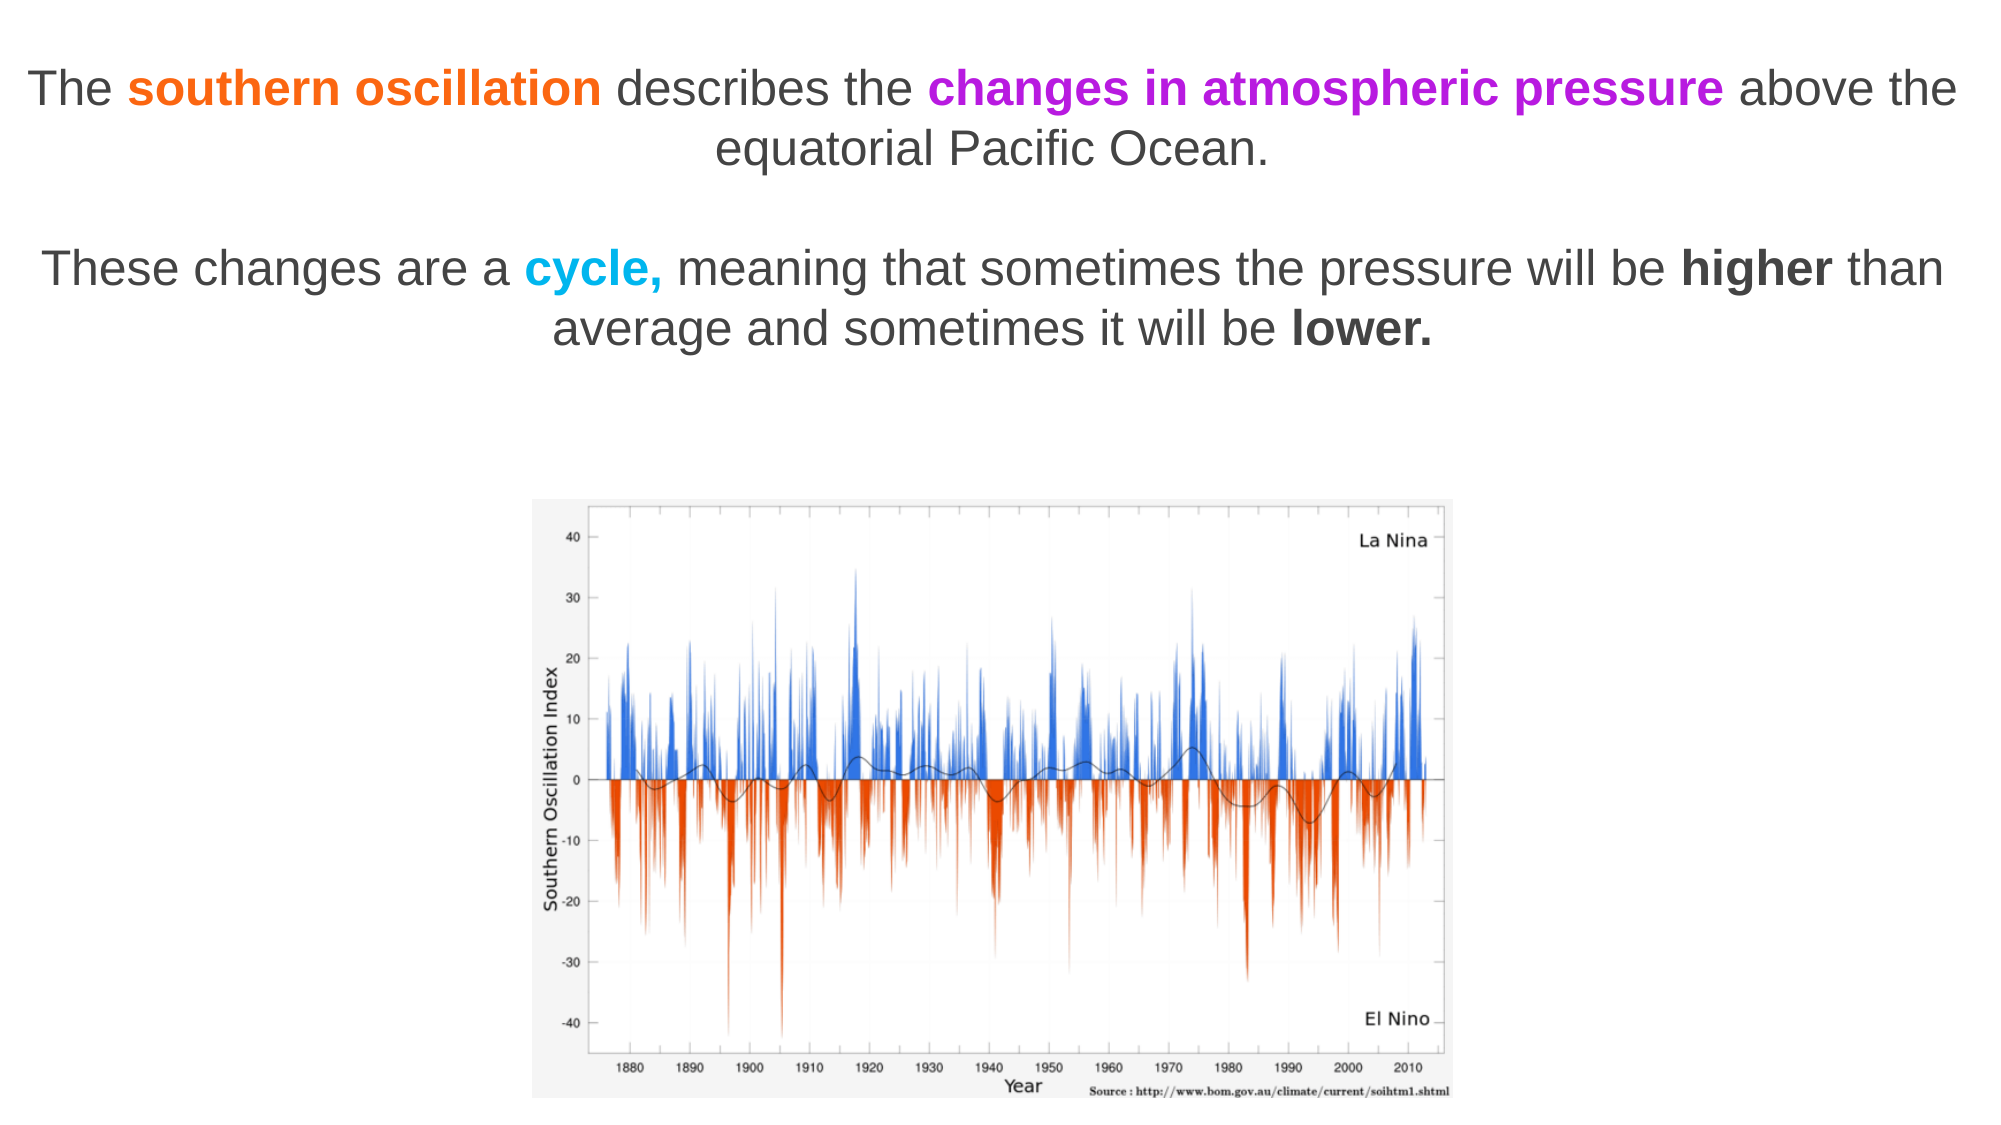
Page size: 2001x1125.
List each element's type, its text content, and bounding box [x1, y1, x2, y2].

picture [532, 499, 1453, 1098]
text_box The southern oscillation describes the changes in atmospheric pressure above the equatorial Pacific Ocean. These changes are a cycle, meaning that sometimes the pressure will be higher than average and sometimes it will be lower. [0, 47, 1986, 363]
